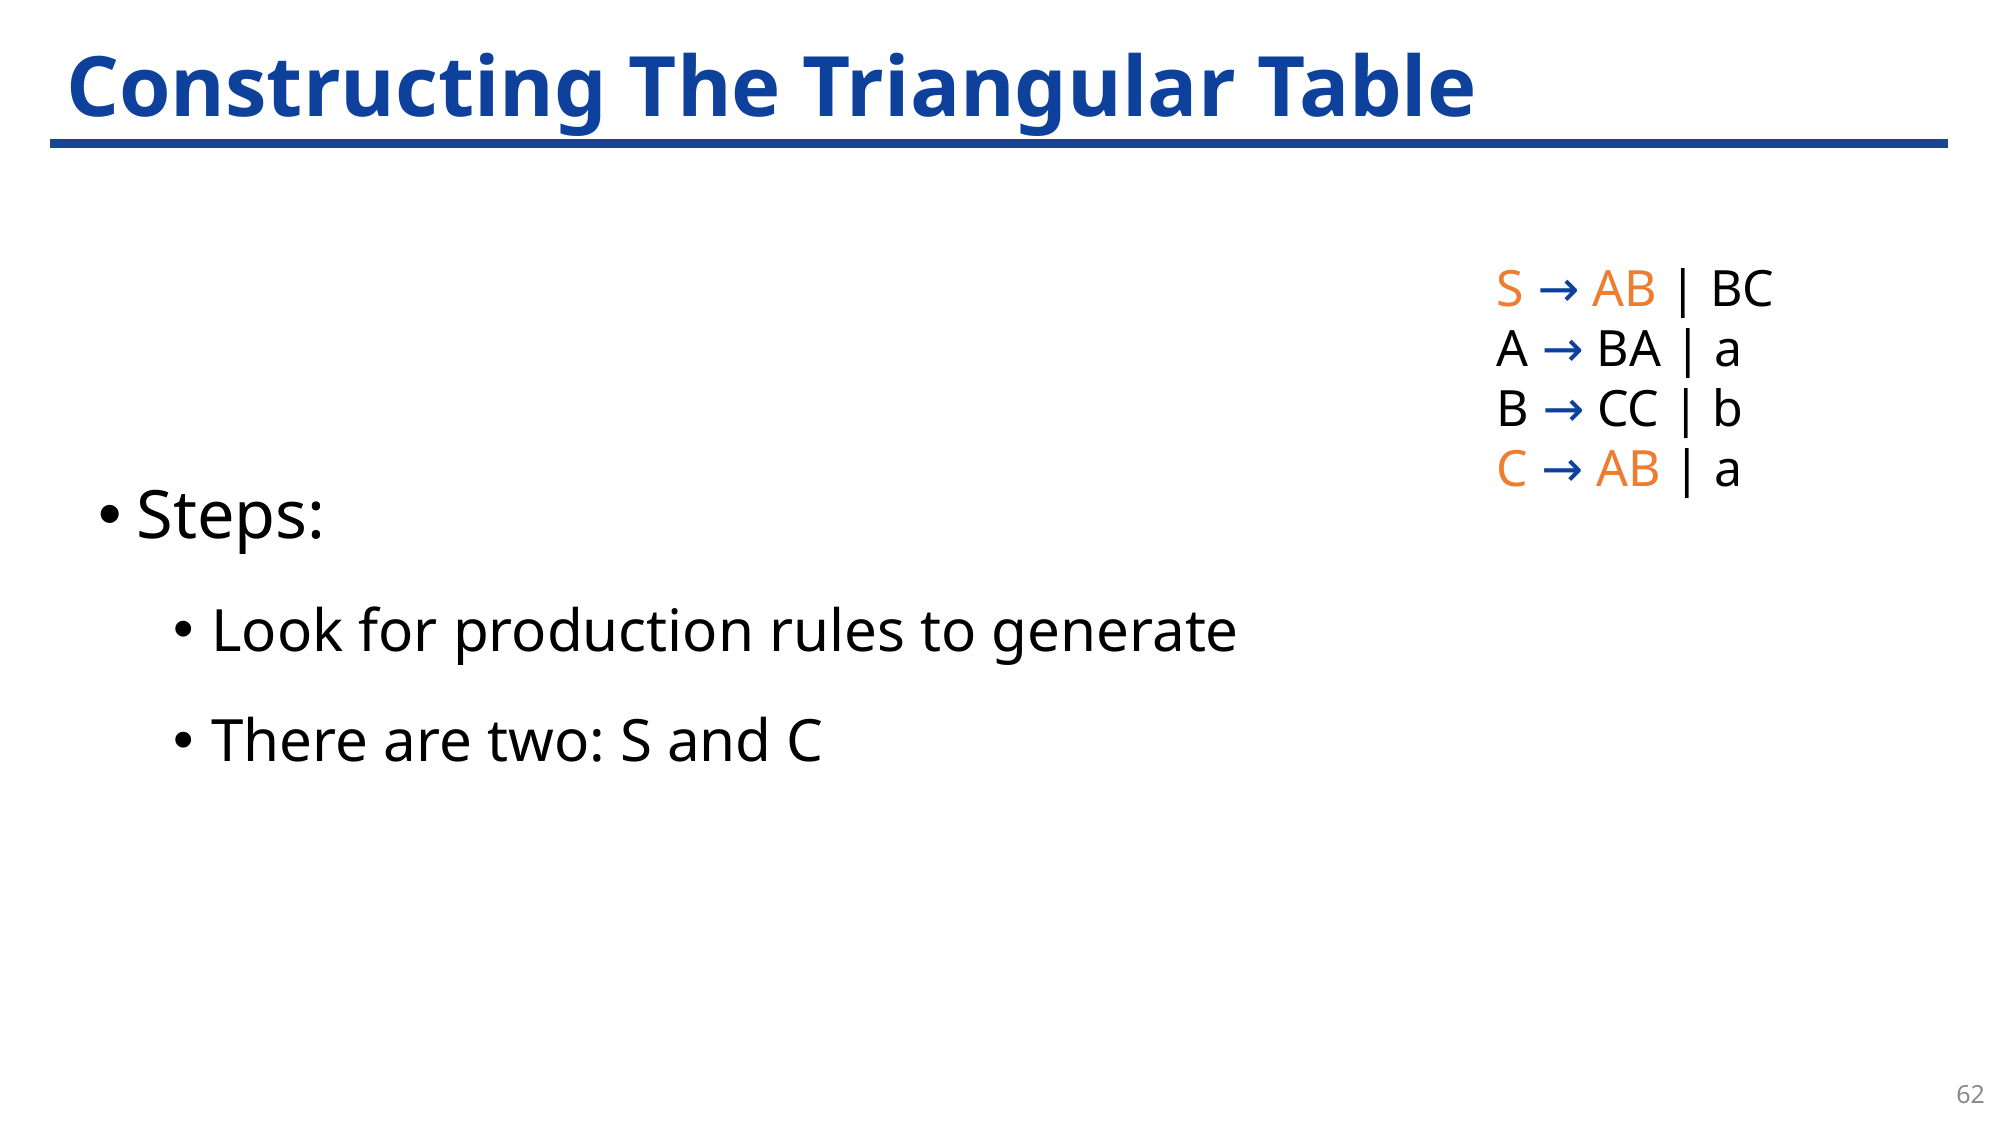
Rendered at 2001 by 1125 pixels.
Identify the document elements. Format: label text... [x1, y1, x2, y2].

title Constructing The Triangular Table [51, 39, 1947, 140]
slide_number 62 [1899, 1065, 2000, 1125]
text_box S → AB | BC A → BA | a B → CC | b C → AB | a [1407, 249, 1928, 505]
